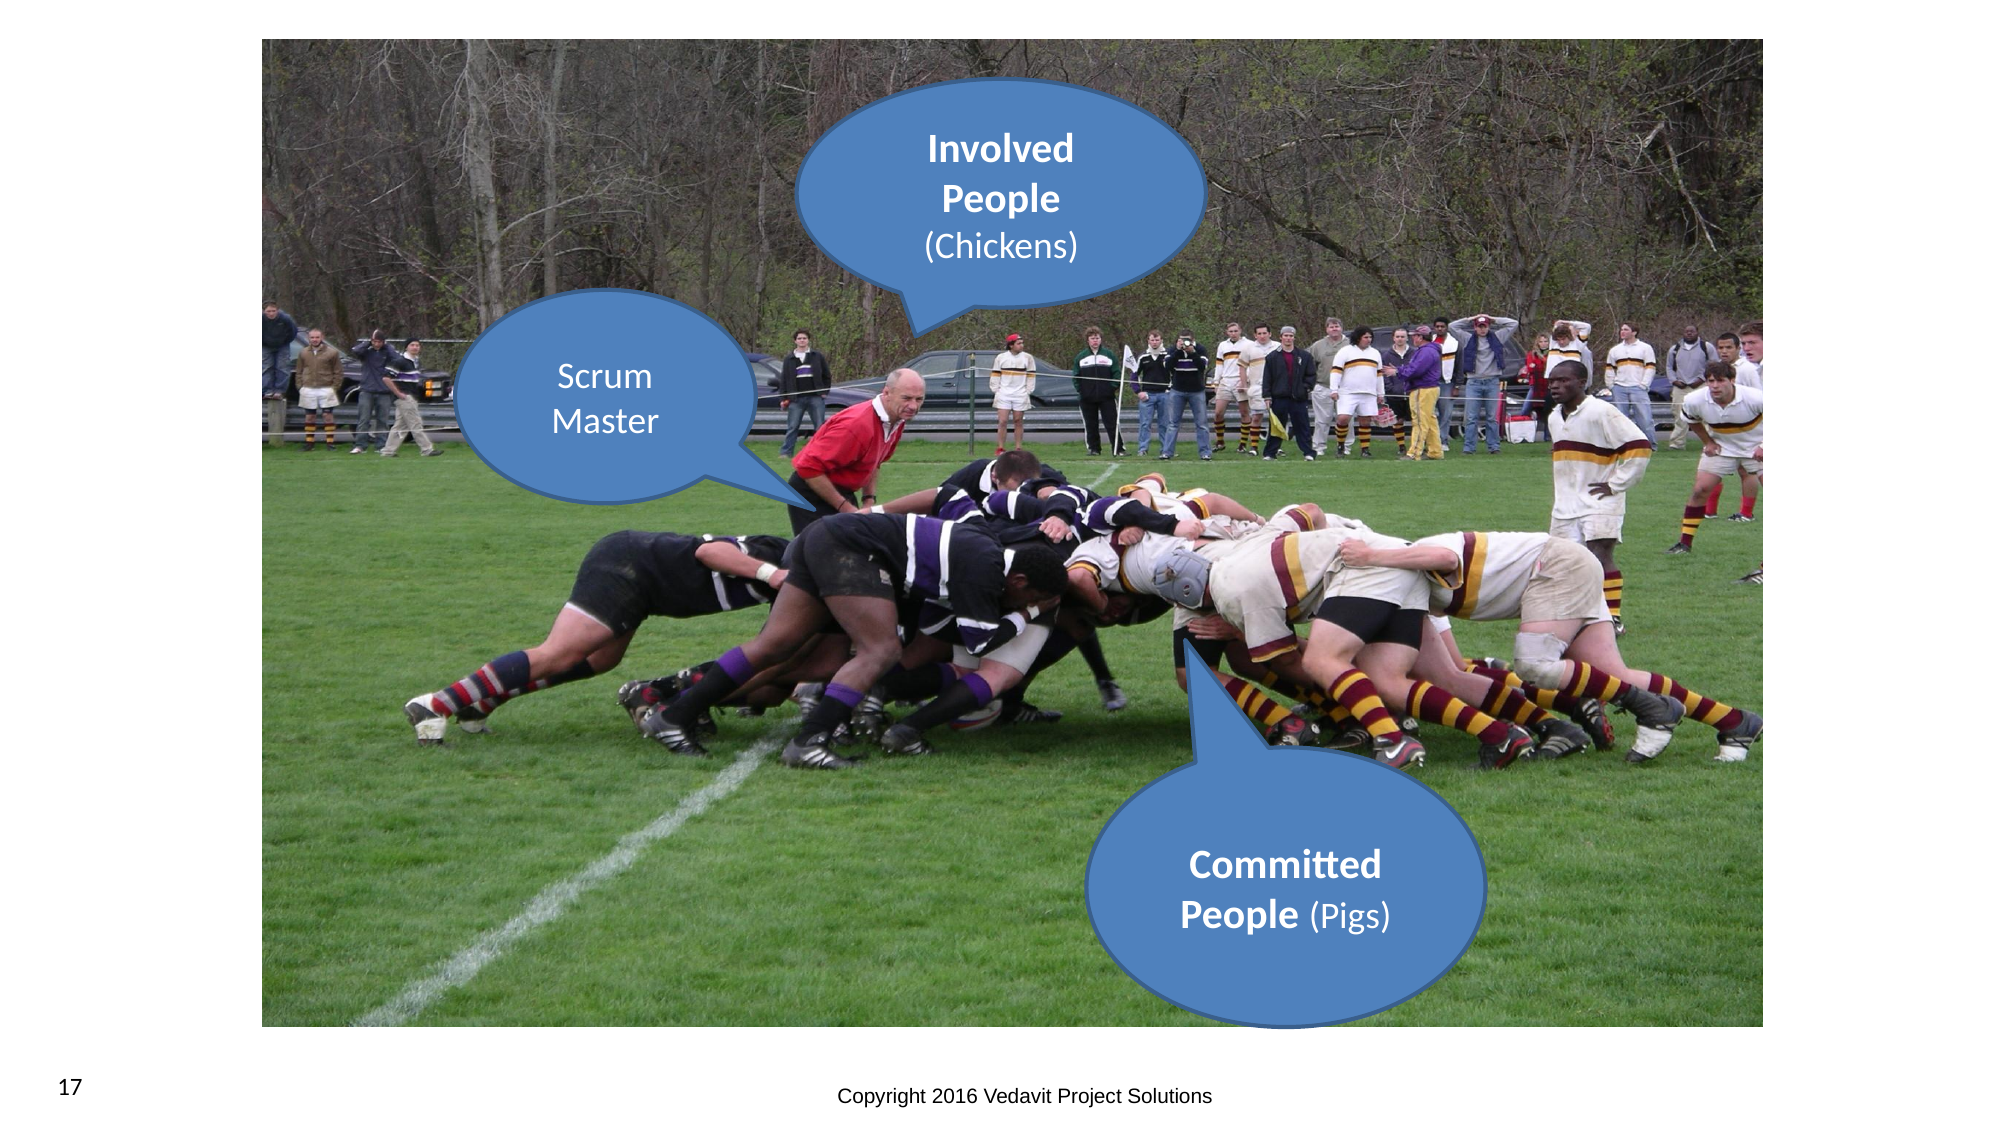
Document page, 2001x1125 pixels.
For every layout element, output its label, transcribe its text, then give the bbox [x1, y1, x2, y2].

slide_number 17 [3, 1055, 137, 1116]
picture [262, 39, 1763, 1028]
